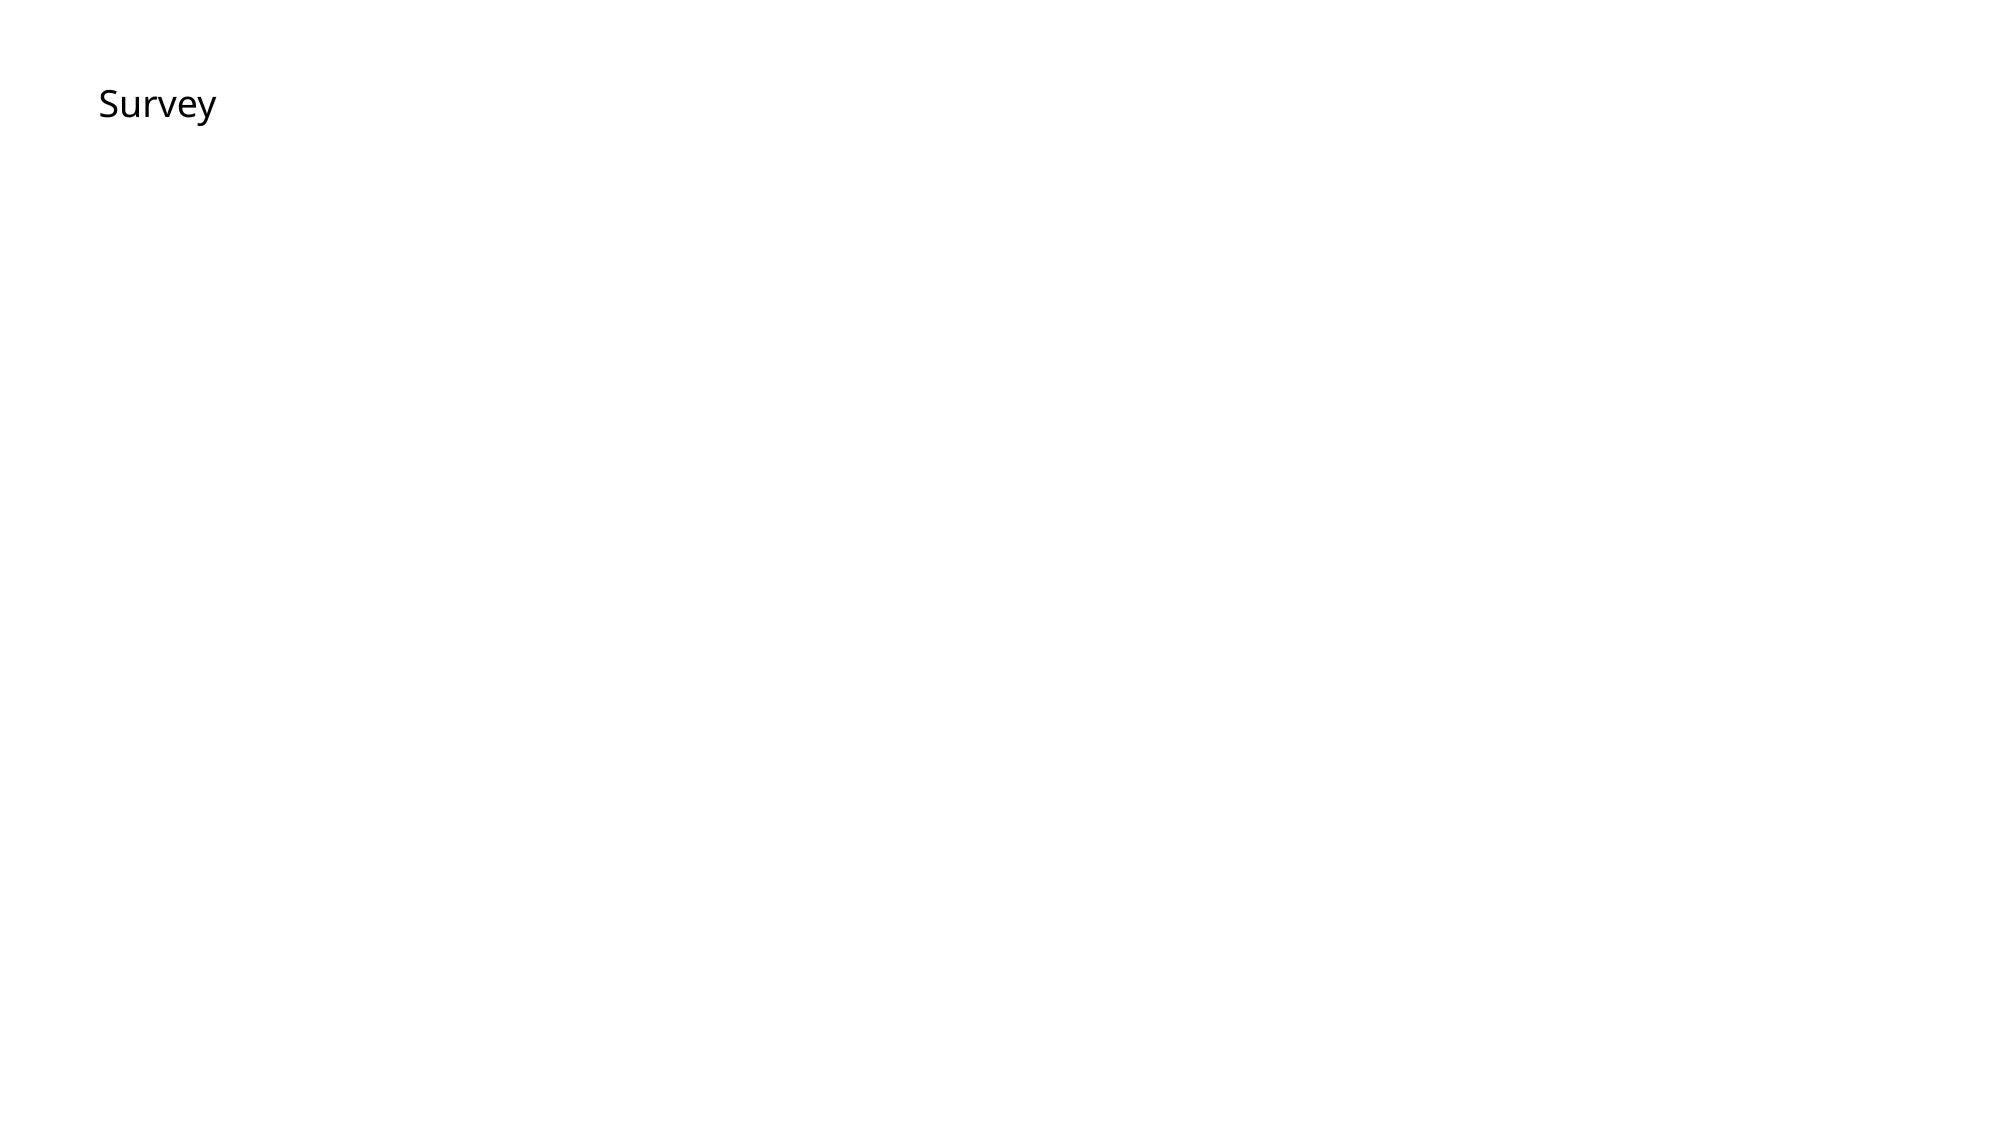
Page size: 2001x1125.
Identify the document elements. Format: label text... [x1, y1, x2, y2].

text_box Survey [84, 72, 232, 132]
